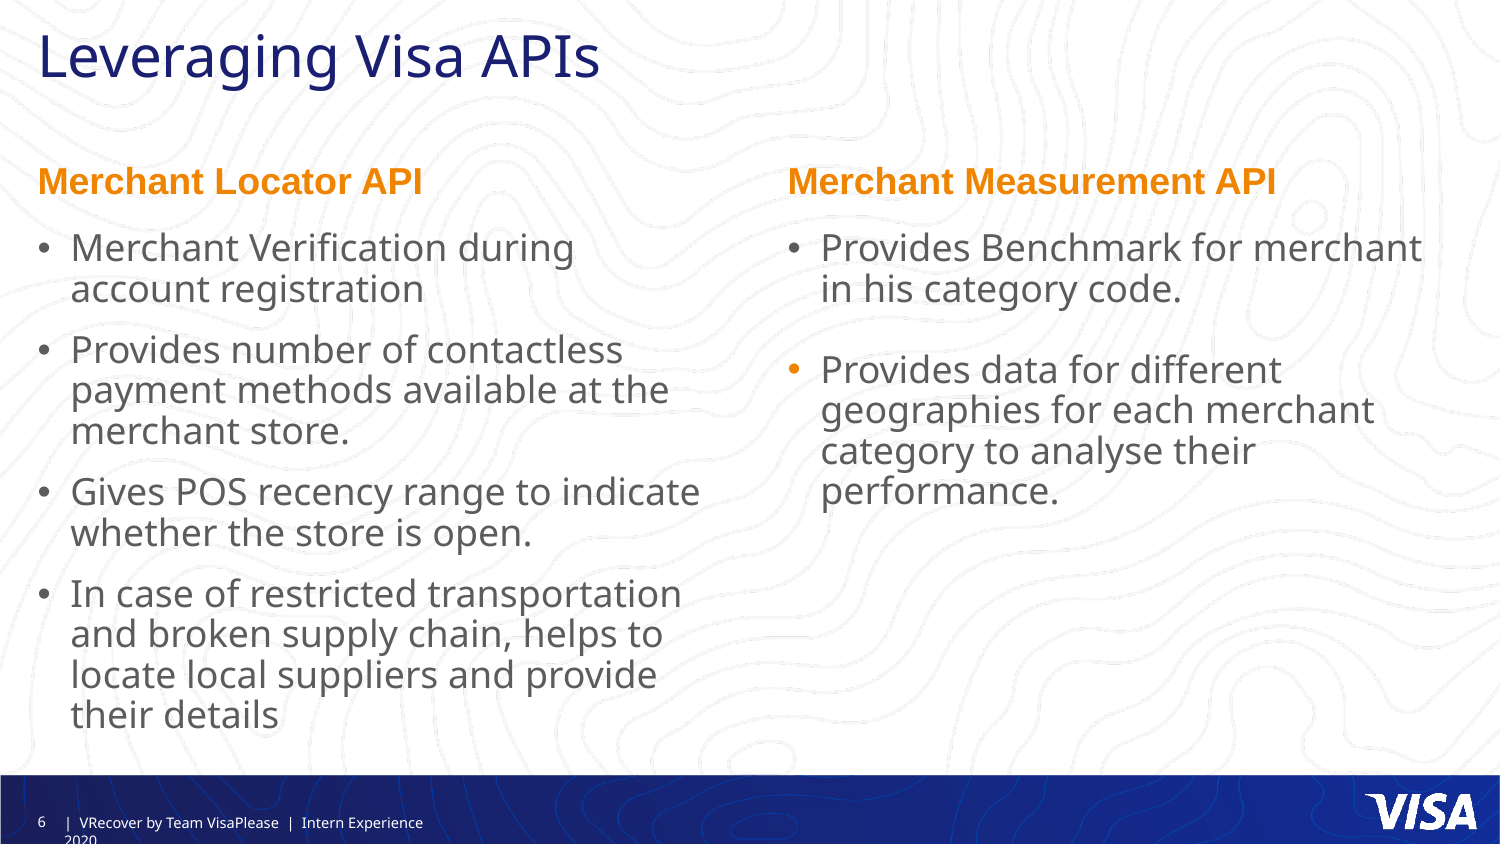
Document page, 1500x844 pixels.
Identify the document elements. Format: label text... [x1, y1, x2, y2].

list Merchant Verification during account registration Provides number of contactless payment methods available at the merchant store. Gives POS recency range to indicate whether the store is open. In case of restricted transportation and broken supply chain, helps to locate local suppliers and provide their details [37, 229, 713, 558]
list Provides Benchmark for merchant in his category code. Provides data for different geographies for each merchant category to analyse their performance. [787, 229, 1463, 374]
picture [0, 0, 1500, 844]
list Merchant Measurement API [787, 161, 1463, 203]
list Merchant Locator API [37, 161, 713, 203]
title Leveraging Visa APIs [37, 30, 1463, 91]
